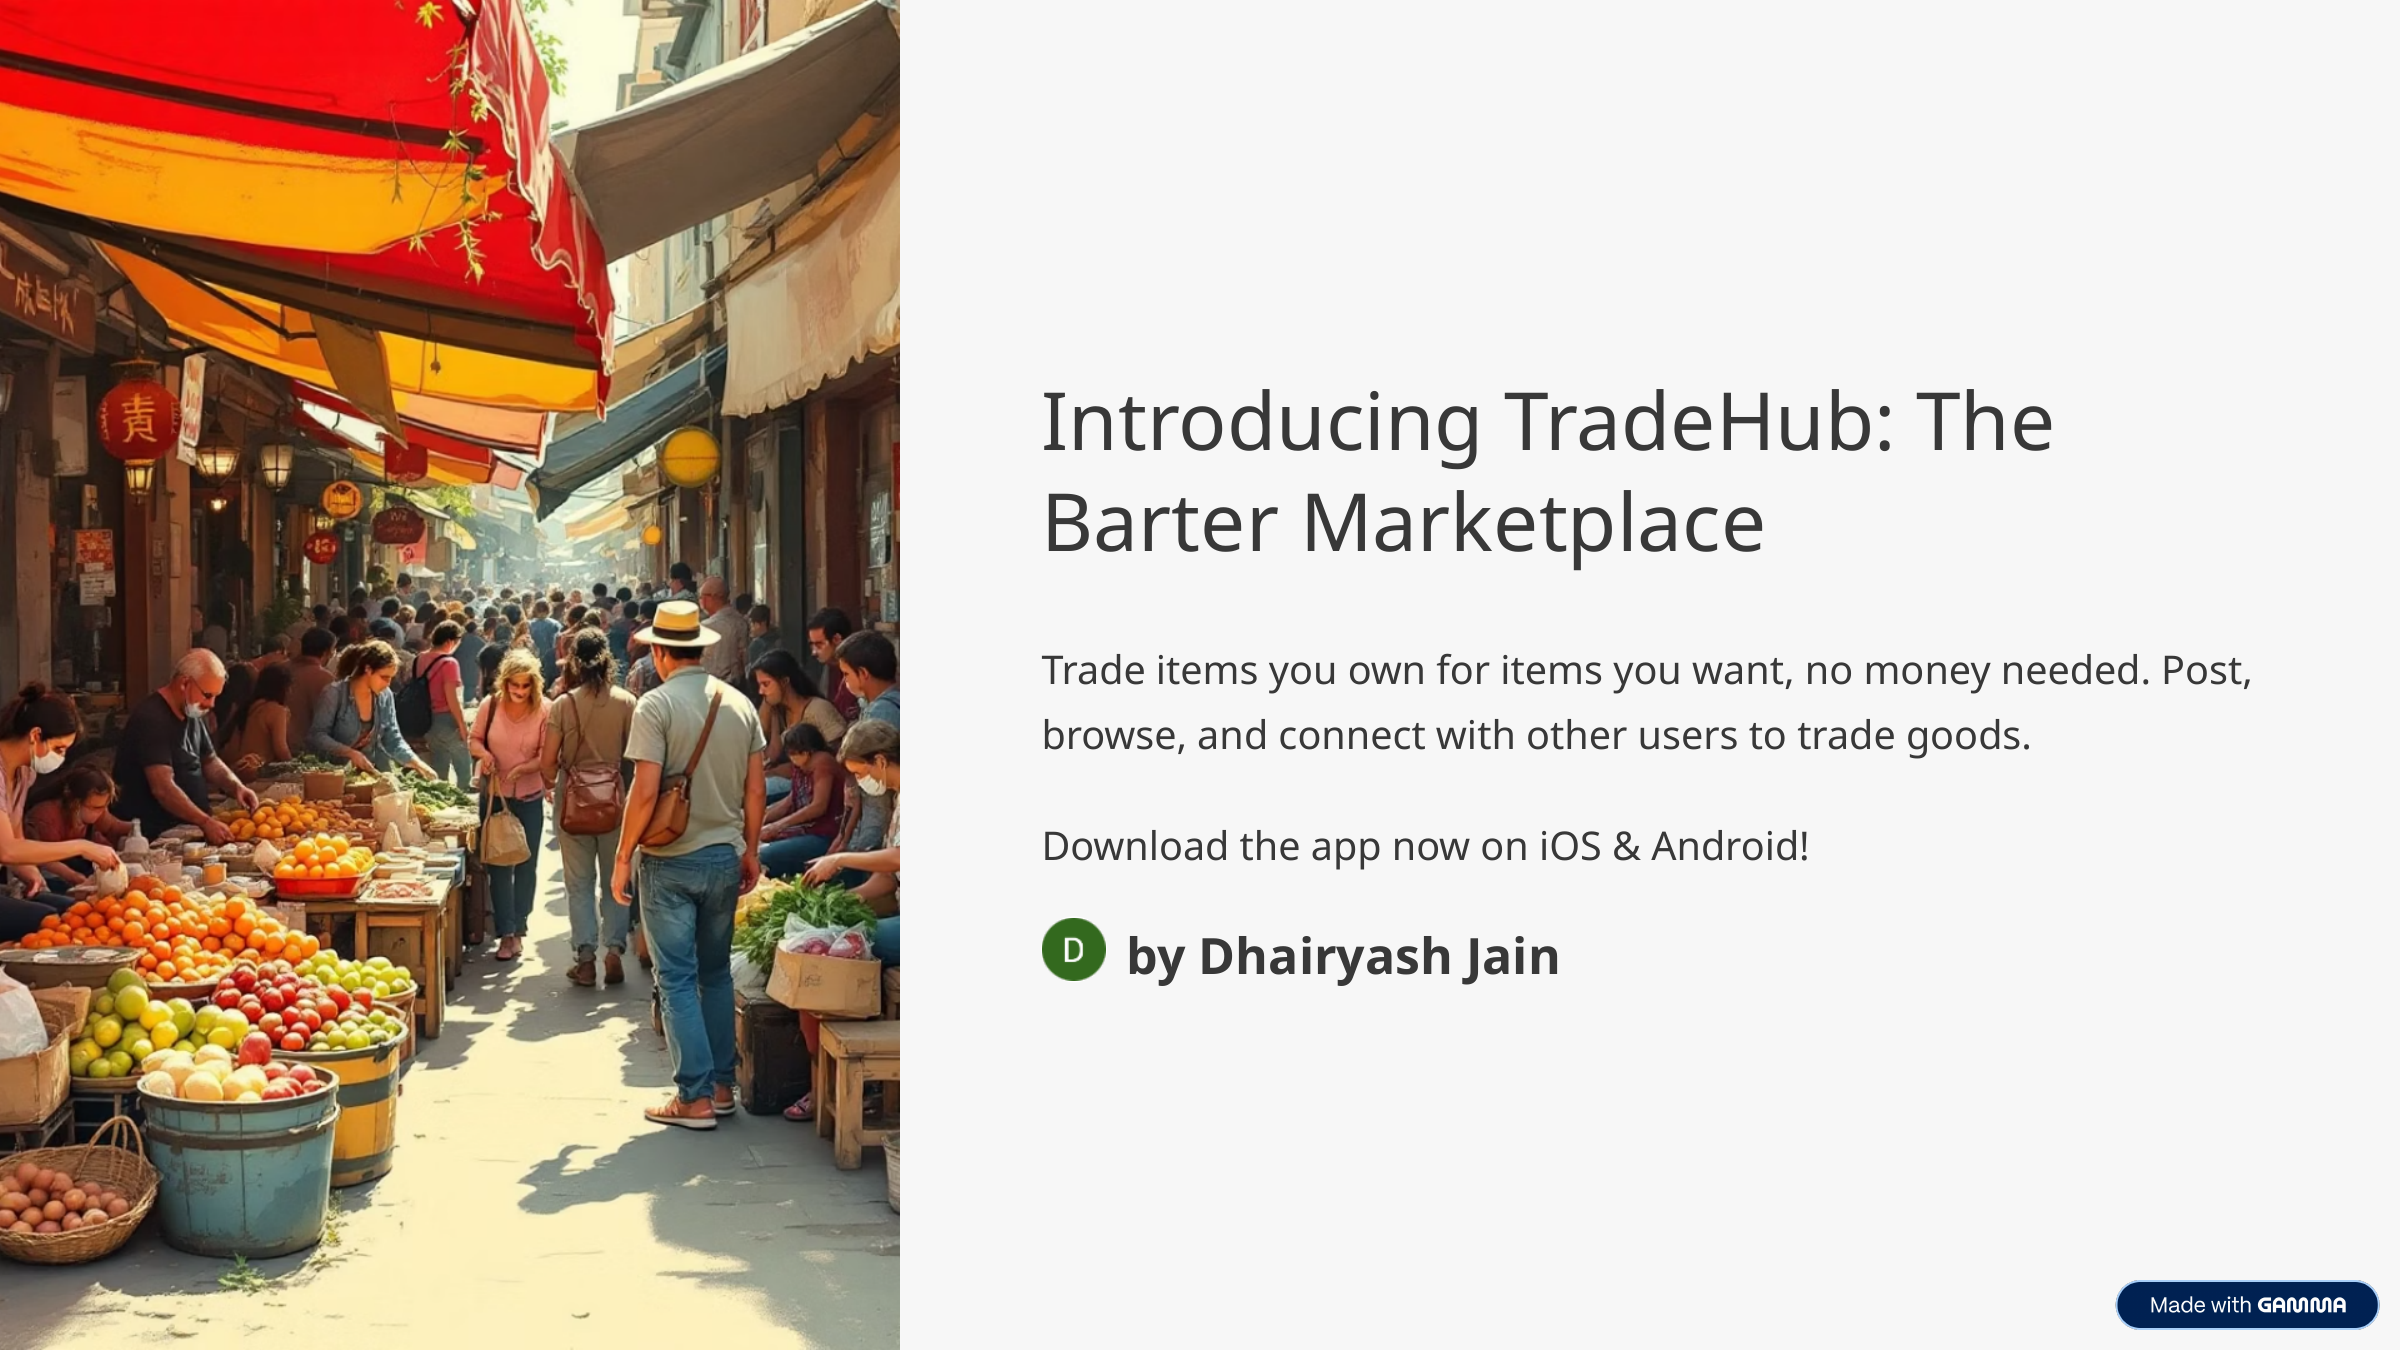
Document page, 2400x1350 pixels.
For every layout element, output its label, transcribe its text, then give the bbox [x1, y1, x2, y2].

picture [1042, 918, 1106, 981]
text_box Trade items you own for items you want, no money needed. Post, browse, and connect with other users to trade goods. [1041, 628, 2259, 758]
picture [0, 0, 900, 1350]
picture [2106, 1271, 2389, 1339]
text_box by Dhairyash Jain [1126, 913, 1444, 985]
text_box Download the app now on iOS & Android! [1041, 803, 2259, 869]
text_box Introducing TradeHub: The Barter Marketplace [1041, 365, 2259, 568]
